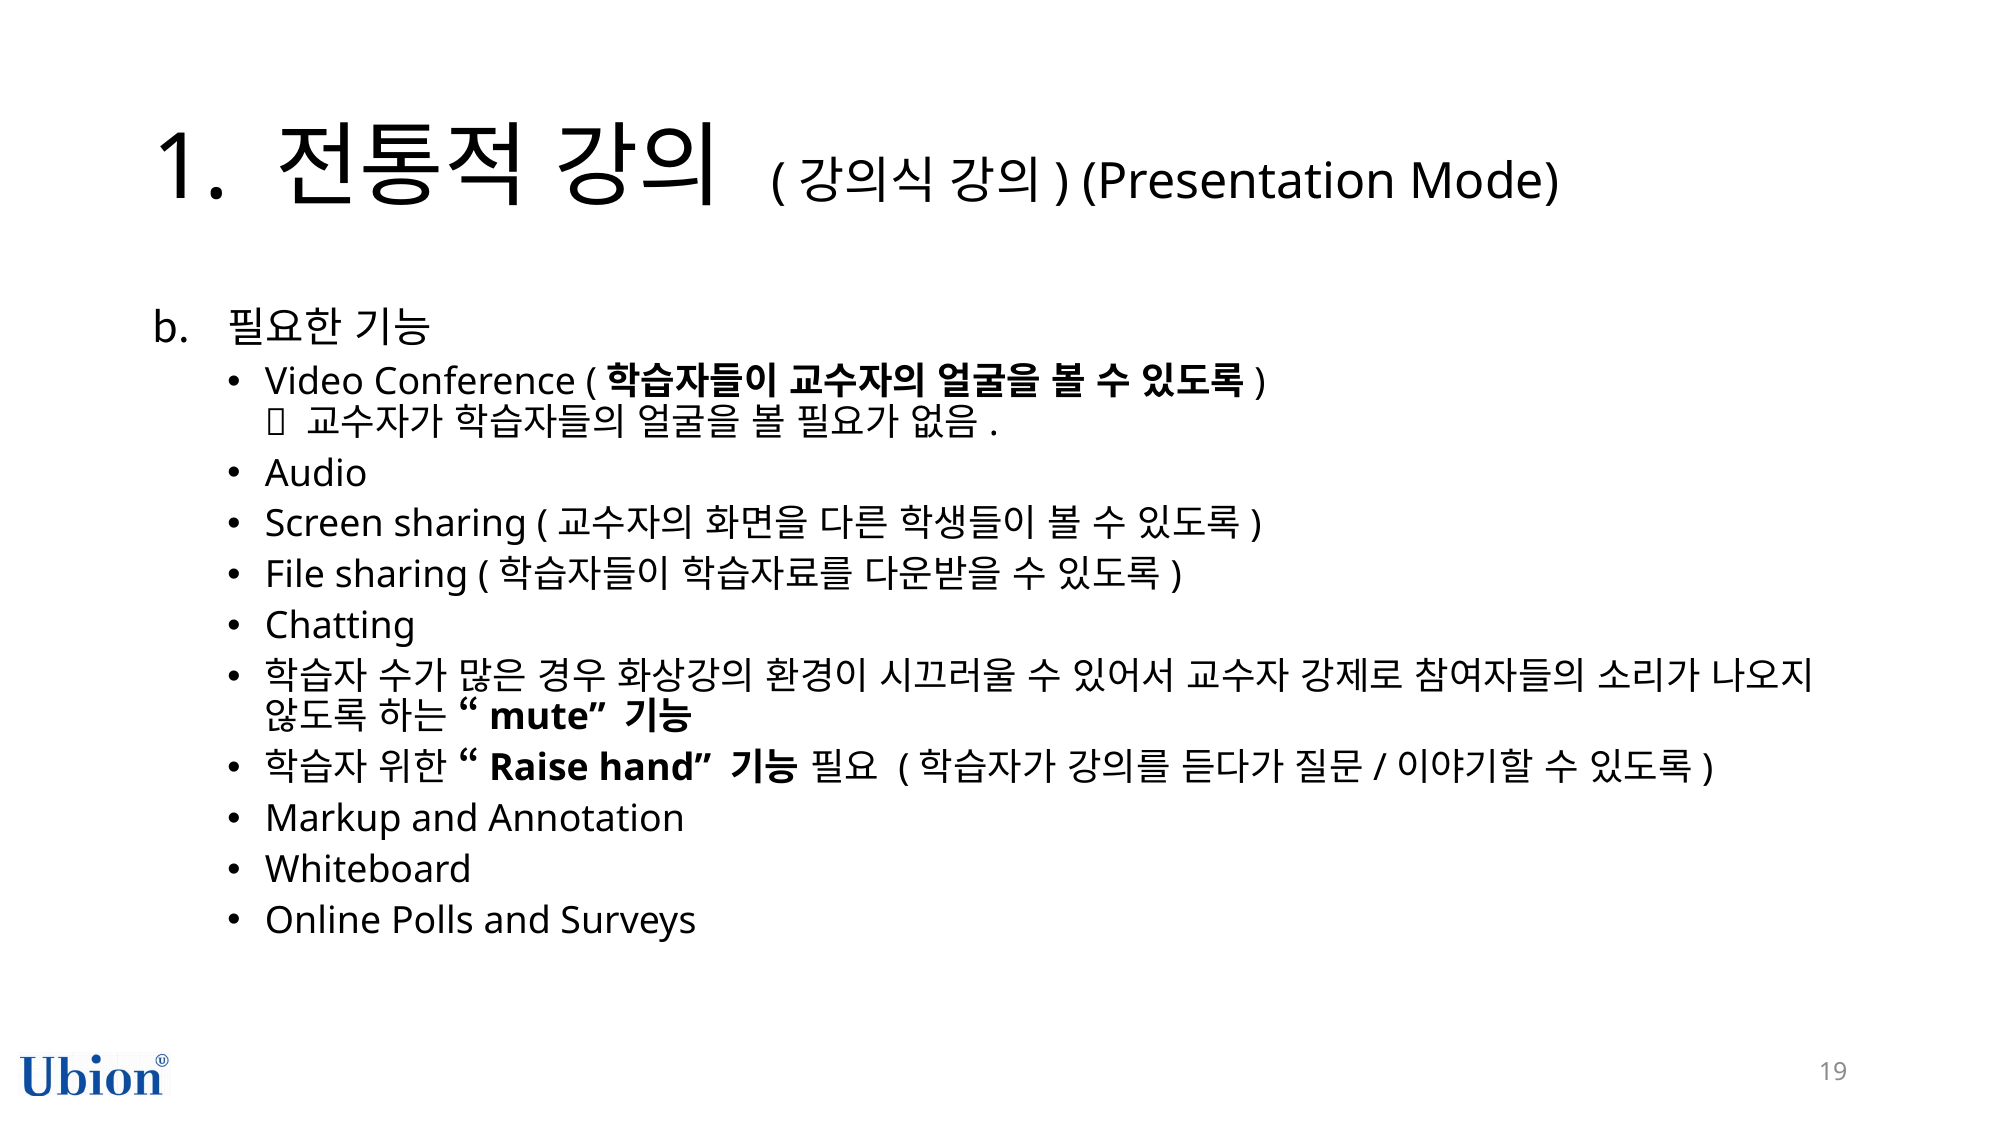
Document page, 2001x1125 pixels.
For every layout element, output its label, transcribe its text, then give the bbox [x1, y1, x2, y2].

slide_number 19 [1412, 1042, 1863, 1103]
picture [17, 1052, 171, 1096]
title 1. 전통적 강의 (강의식 강의) (Presentation Mode) [137, 59, 1863, 278]
list 필요한 기능 Video Conference (학습자들이 교수자의 얼굴을 볼 수 있도록)  교수자가 학습자들의 얼굴을 볼 필요가 없음. Audio Screen sharing (교수자의 화면을 다른 학생들이 볼 수 있도록) File sharing (학습자들이 학습자료를 다운받을 수 있도록) Chatting 학습자 수가 많은 경우 화상강의 환경이 시끄러울 수 있어서 교수자 강제로 참여자들의 소리가 나오지 않도록 하는 “mute” 기능 학습자 위한 “Raise hand” 기능 필요 (학습자가 강의를 듣다가 질문/이야기할 수 있도록) Markup and Annotation Whiteboard Online Polls and Surveys [137, 299, 1863, 1014]
